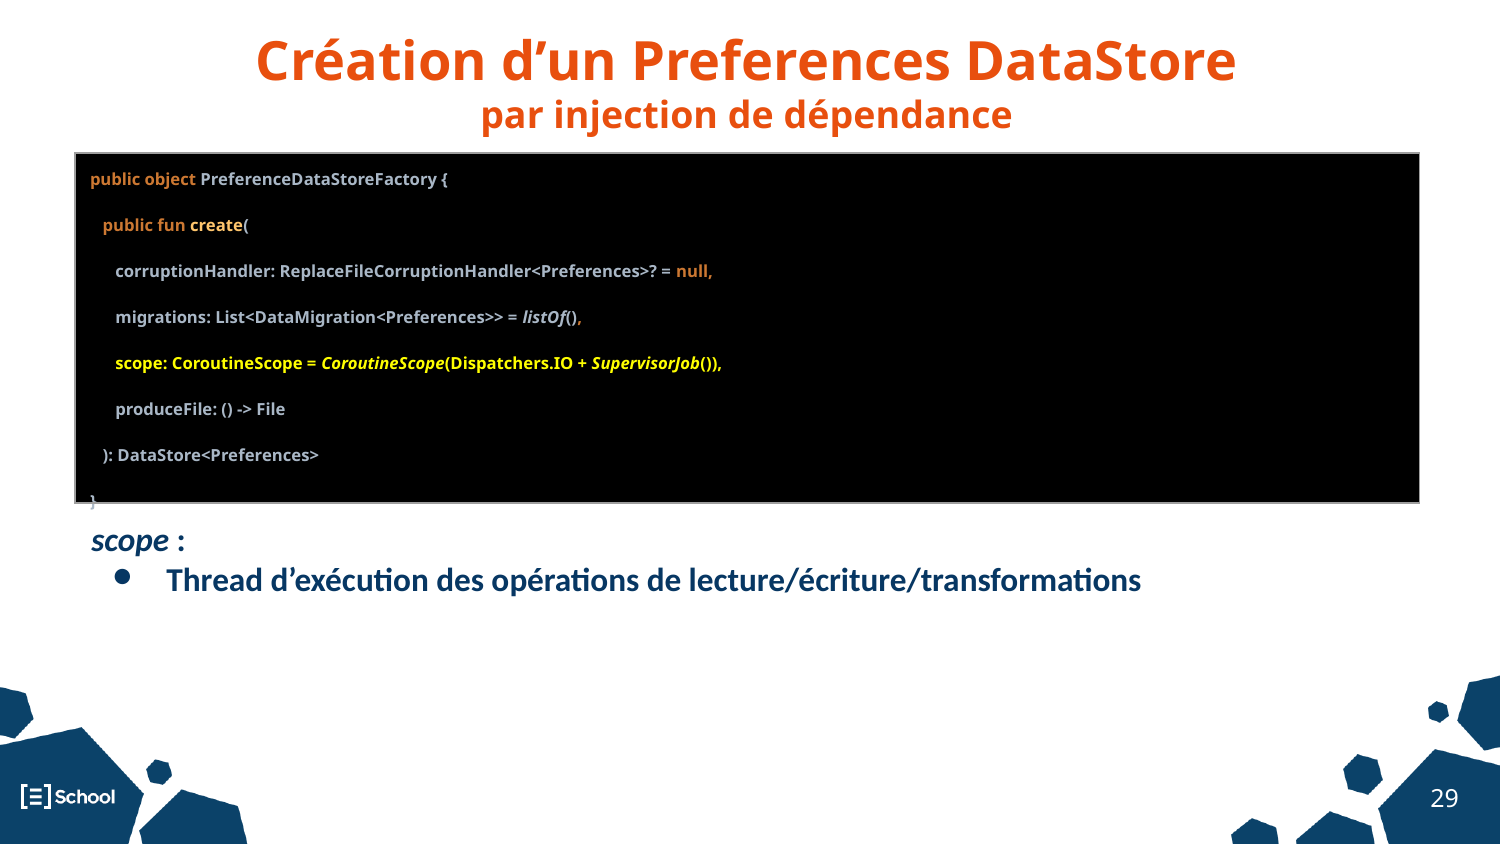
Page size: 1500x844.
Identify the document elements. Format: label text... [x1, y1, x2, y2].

text_box scope : Thread d’exécution des opérations de lecture/écriture/transformations [76, 503, 1421, 768]
slide_number ‹#› [1383, 767, 1474, 832]
picture [0, 0, 1500, 844]
text_box Création d’un Preferences DataStore par injection de dépendance [22, 11, 1472, 152]
table_header public object PreferenceDataStoreFactory { public fun create( corruptionHandler: ReplaceFileCorruptionHandler<Preferences>? = null, migrations: List<DataMigration<Preferences>> = listOf(), scope: CoroutineScope = CoroutineScope(Dispatchers.IO + SupervisorJob()), produceFile: () -> File ): DataStore<Preferences> } [76, 154, 1419, 502]
